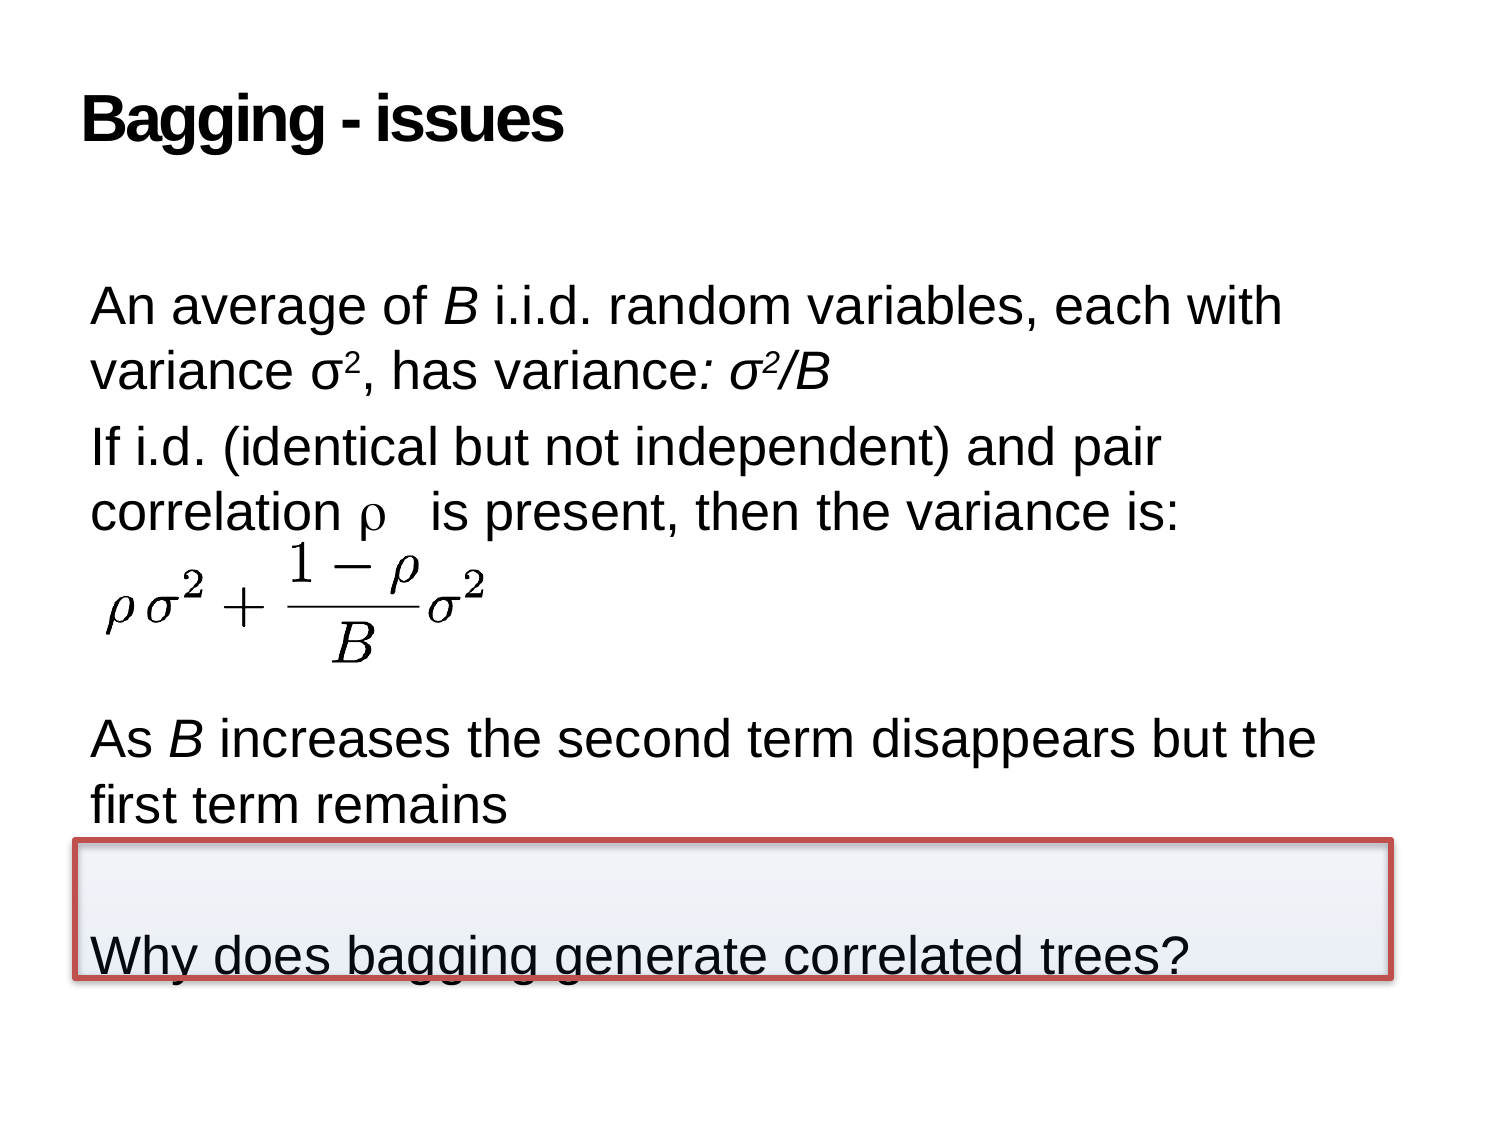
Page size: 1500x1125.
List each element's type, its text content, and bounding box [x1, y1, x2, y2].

picture [105, 541, 485, 664]
list An average of B i.i.d. random variables, each with variance σ2, has variance: σ2/B If i.d. (identical but not independent) and pair correlation r is present, then the variance is: As B increases the second term disappears but the first term remains Why does bagging generate correlated trees? [74, 262, 1426, 1006]
text_box [74, 840, 1392, 979]
title Bagging - issues [64, 45, 1069, 185]
